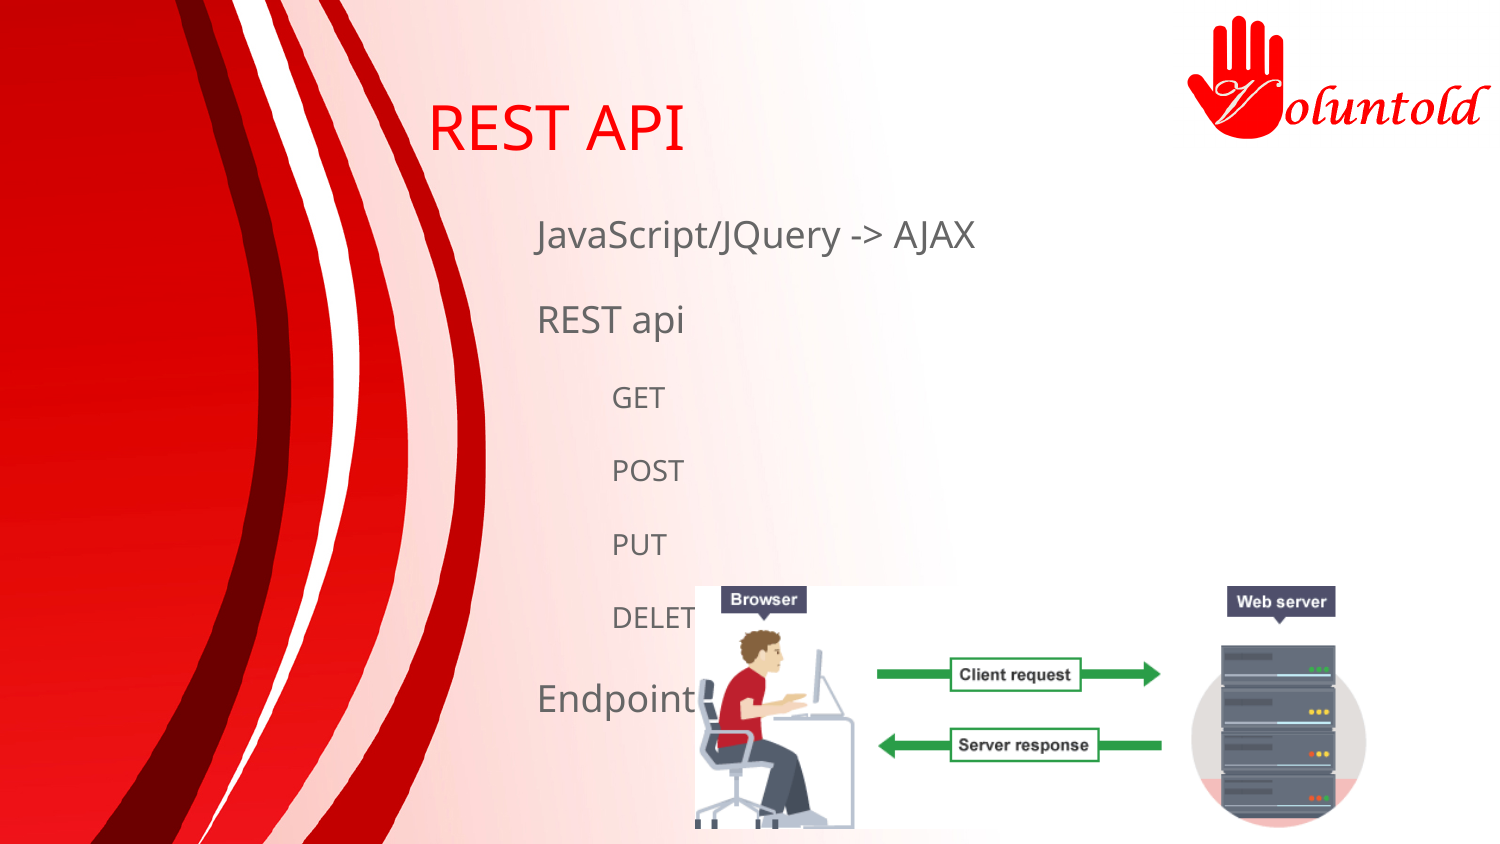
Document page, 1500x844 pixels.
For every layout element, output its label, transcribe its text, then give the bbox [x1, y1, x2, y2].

picture [0, 0, 1500, 844]
title REST API [412, 72, 1449, 167]
list JavaScript/JQuery -> AJAX REST api GET POST PUT DELETE Endpoints & JSON data [484, 189, 1449, 750]
